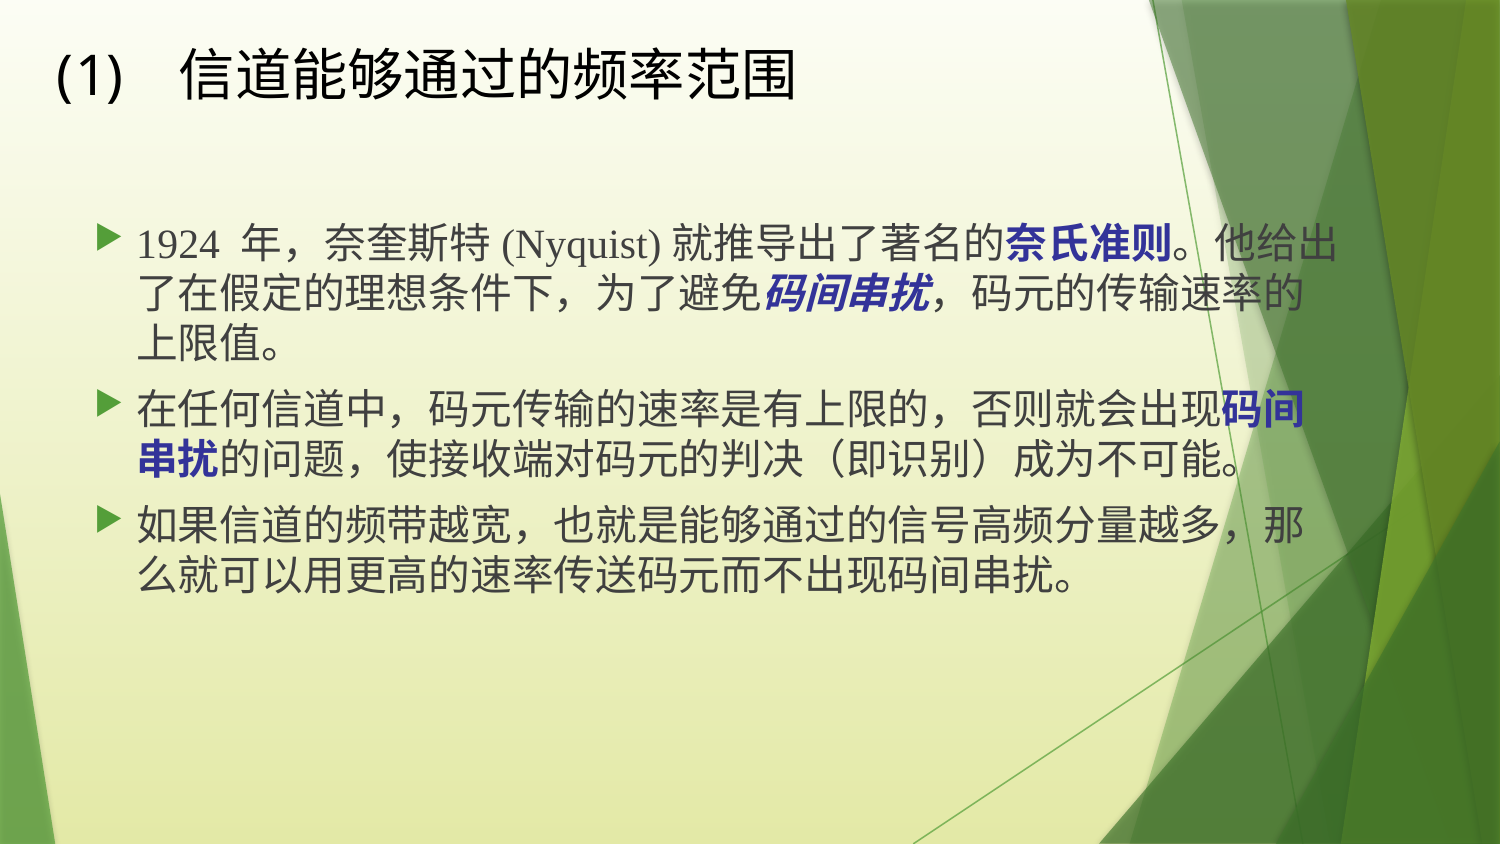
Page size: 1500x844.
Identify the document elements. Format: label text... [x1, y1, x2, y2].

list 1924 年，奈奎斯特(Nyquist)就推导出了著名的奈氏准则。他给出了在假定的理想条件下，为了避免码间串扰，码元的传输速率的上限值。 在任何信道中，码元传输的速率是有上限的，否则就会出现码间串扰的问题，使接收端对码元的判决（即识别）成为不可能。 如果信道的频带越宽，也就是能够通过的信号高频分量越多，那么就可以用更高的速率传送码元而不出现码间串扰。 [79, 209, 1359, 710]
title 信道能够通过的频率范围 [41, 32, 1321, 144]
